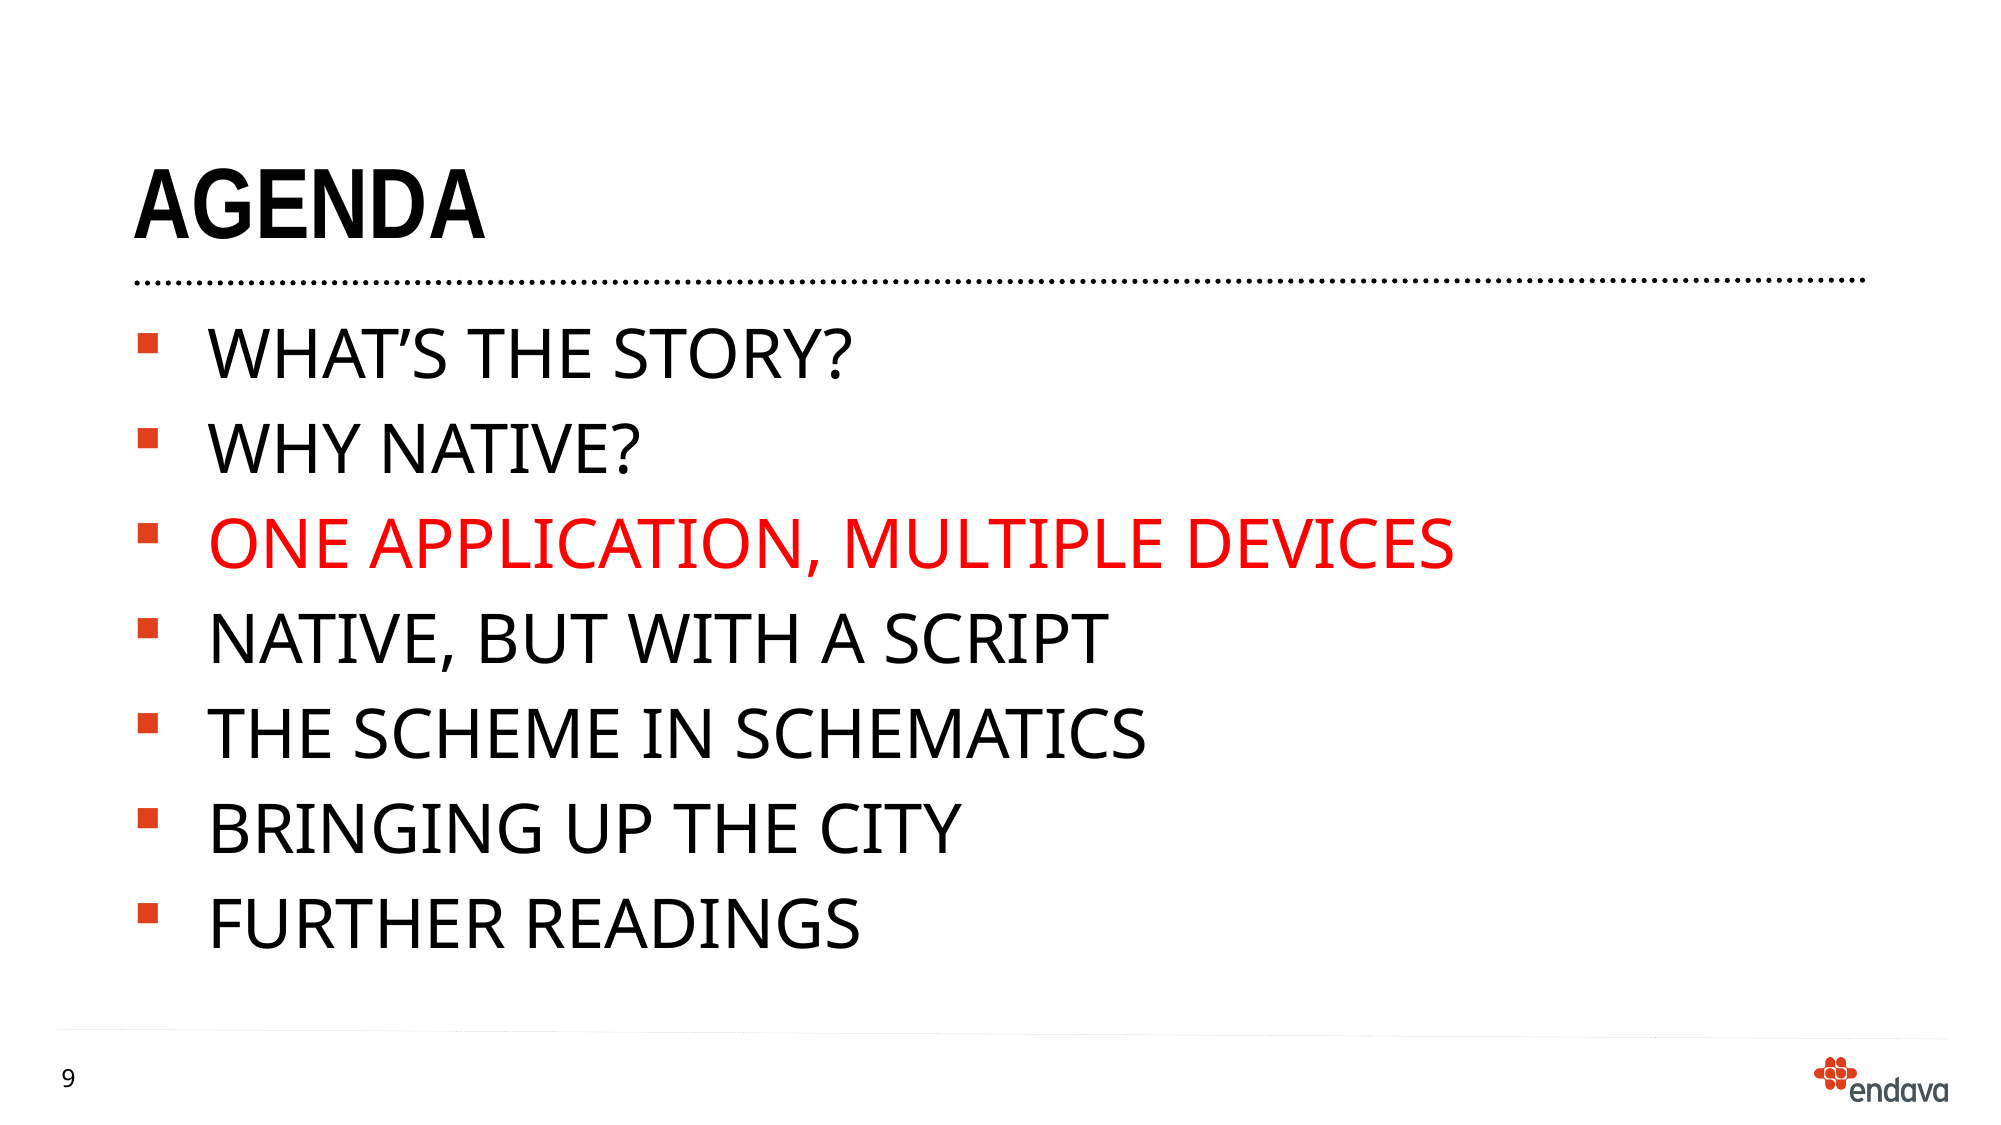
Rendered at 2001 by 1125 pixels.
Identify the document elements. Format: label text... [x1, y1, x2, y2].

picture [1814, 1057, 1948, 1102]
list WHAT’S THE STORY? WHY NATIVE? ONE APPLICATION, MULTIPLE DEVICES NATIVE, But with A Script THE SCHEME IN SCHEMAtics Bringing up The CIty Further READINGS [132, 312, 1907, 977]
title agenda [132, 163, 819, 272]
